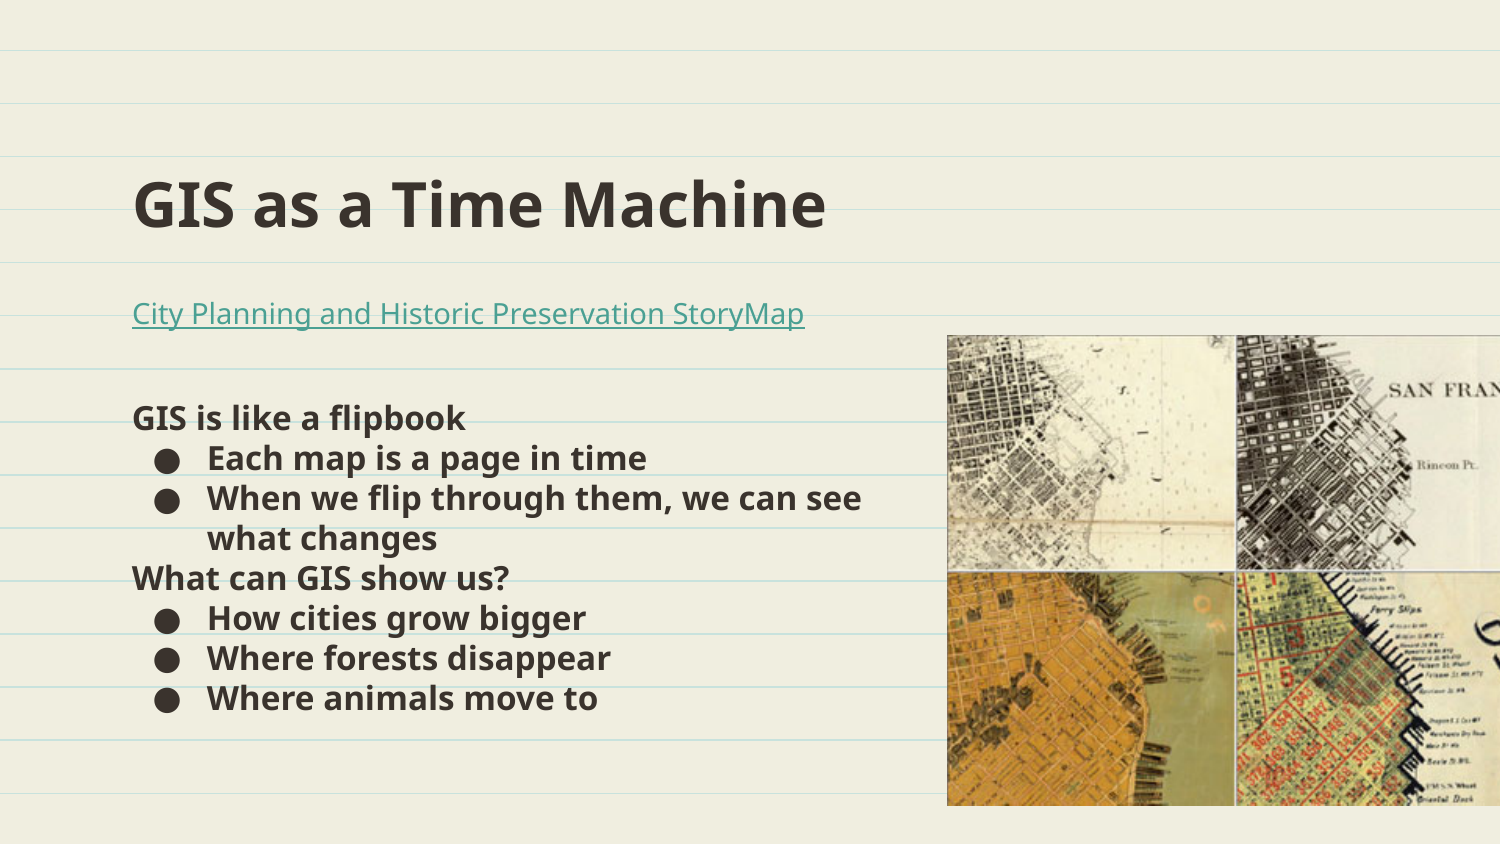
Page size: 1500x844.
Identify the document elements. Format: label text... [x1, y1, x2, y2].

title GIS as a Time Machine [116, 79, 862, 255]
text_box GIS is like a flipbook Each map is a page in time When we flip through them, we can see what changes What can GIS show us? How cities grow bigger Where forests disappear Where animals move to [116, 382, 942, 728]
list City Planning and Historic Preservation StoryMap [116, 274, 862, 364]
picture [947, 334, 1500, 806]
